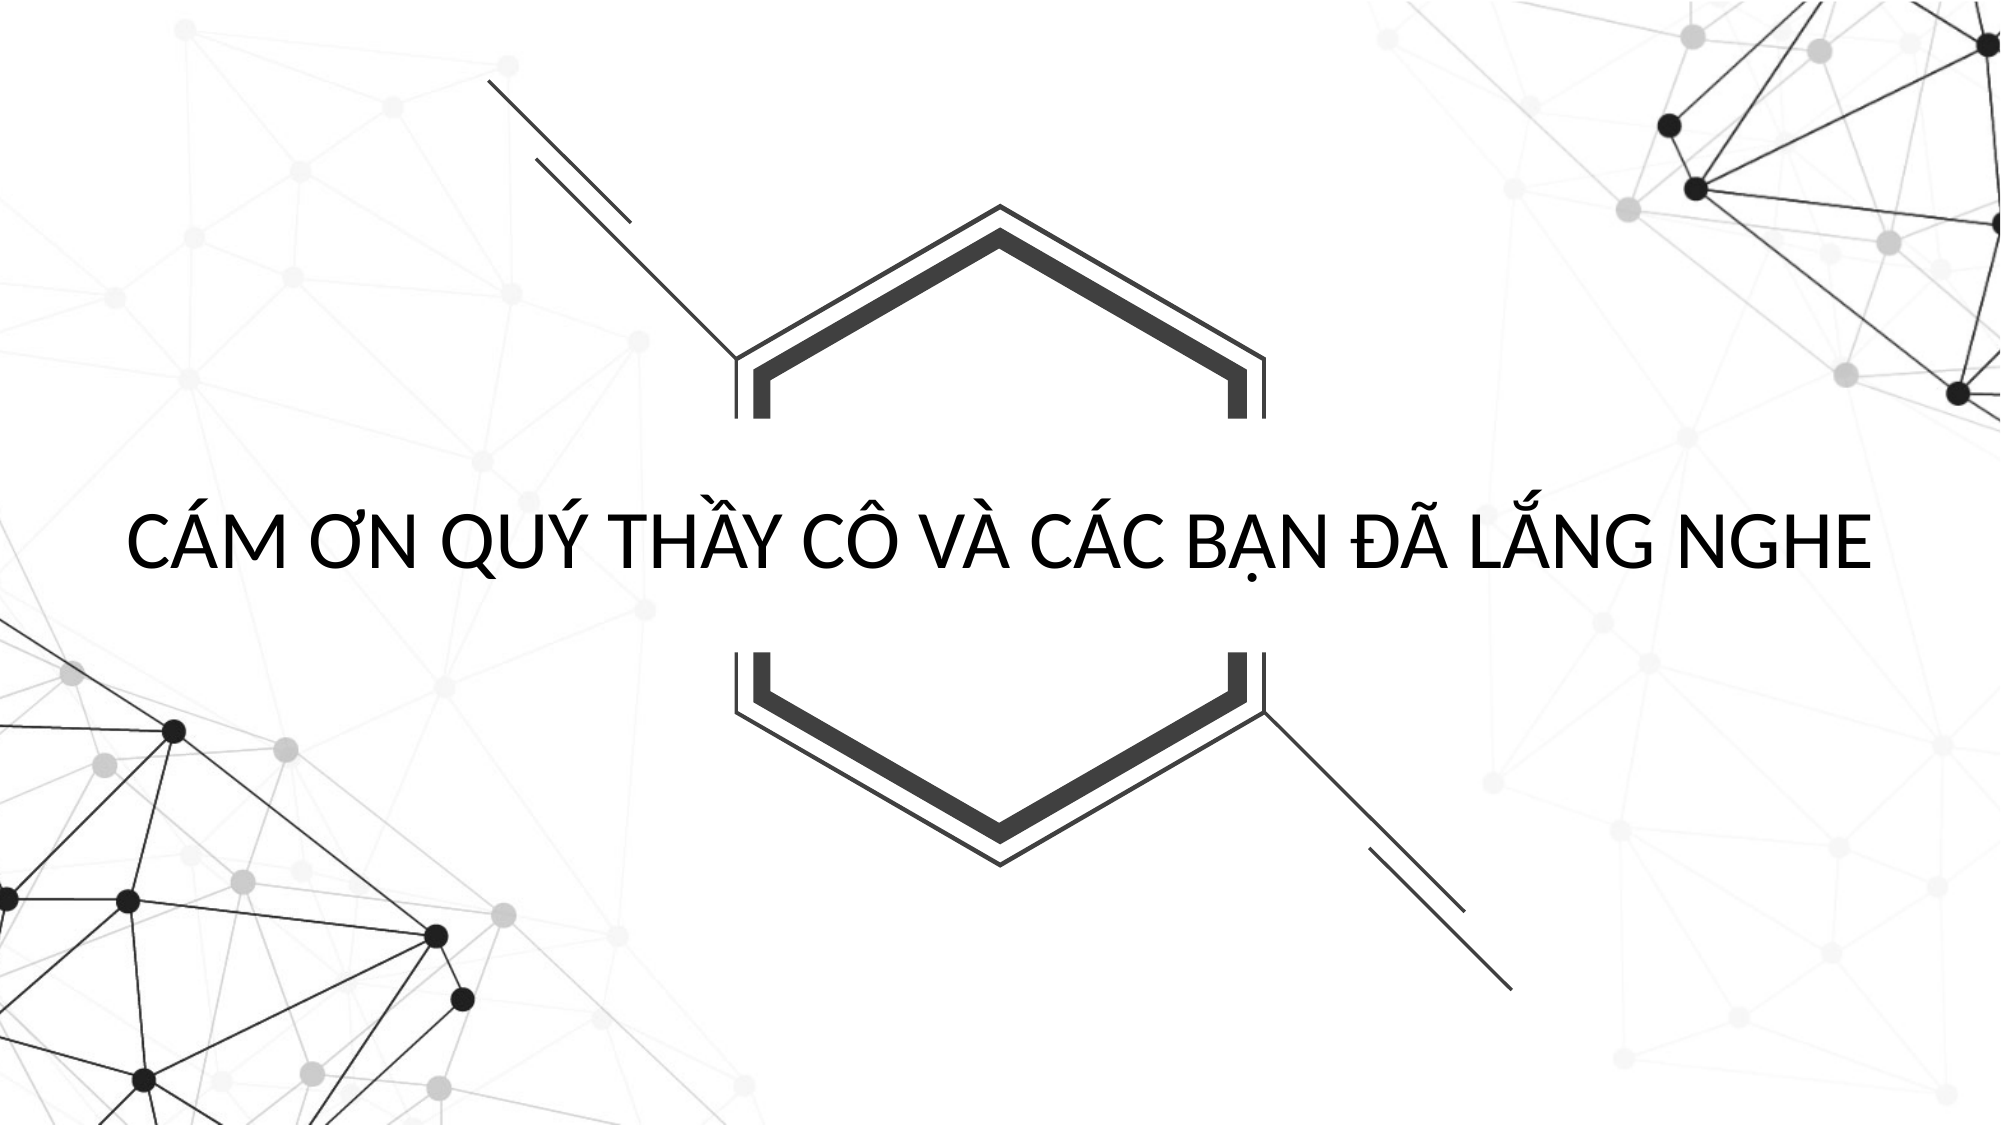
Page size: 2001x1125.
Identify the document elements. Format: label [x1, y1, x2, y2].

text_box [734, 652, 1266, 868]
text_box [0, 0, 2000, 1125]
text_box [734, 203, 1266, 419]
